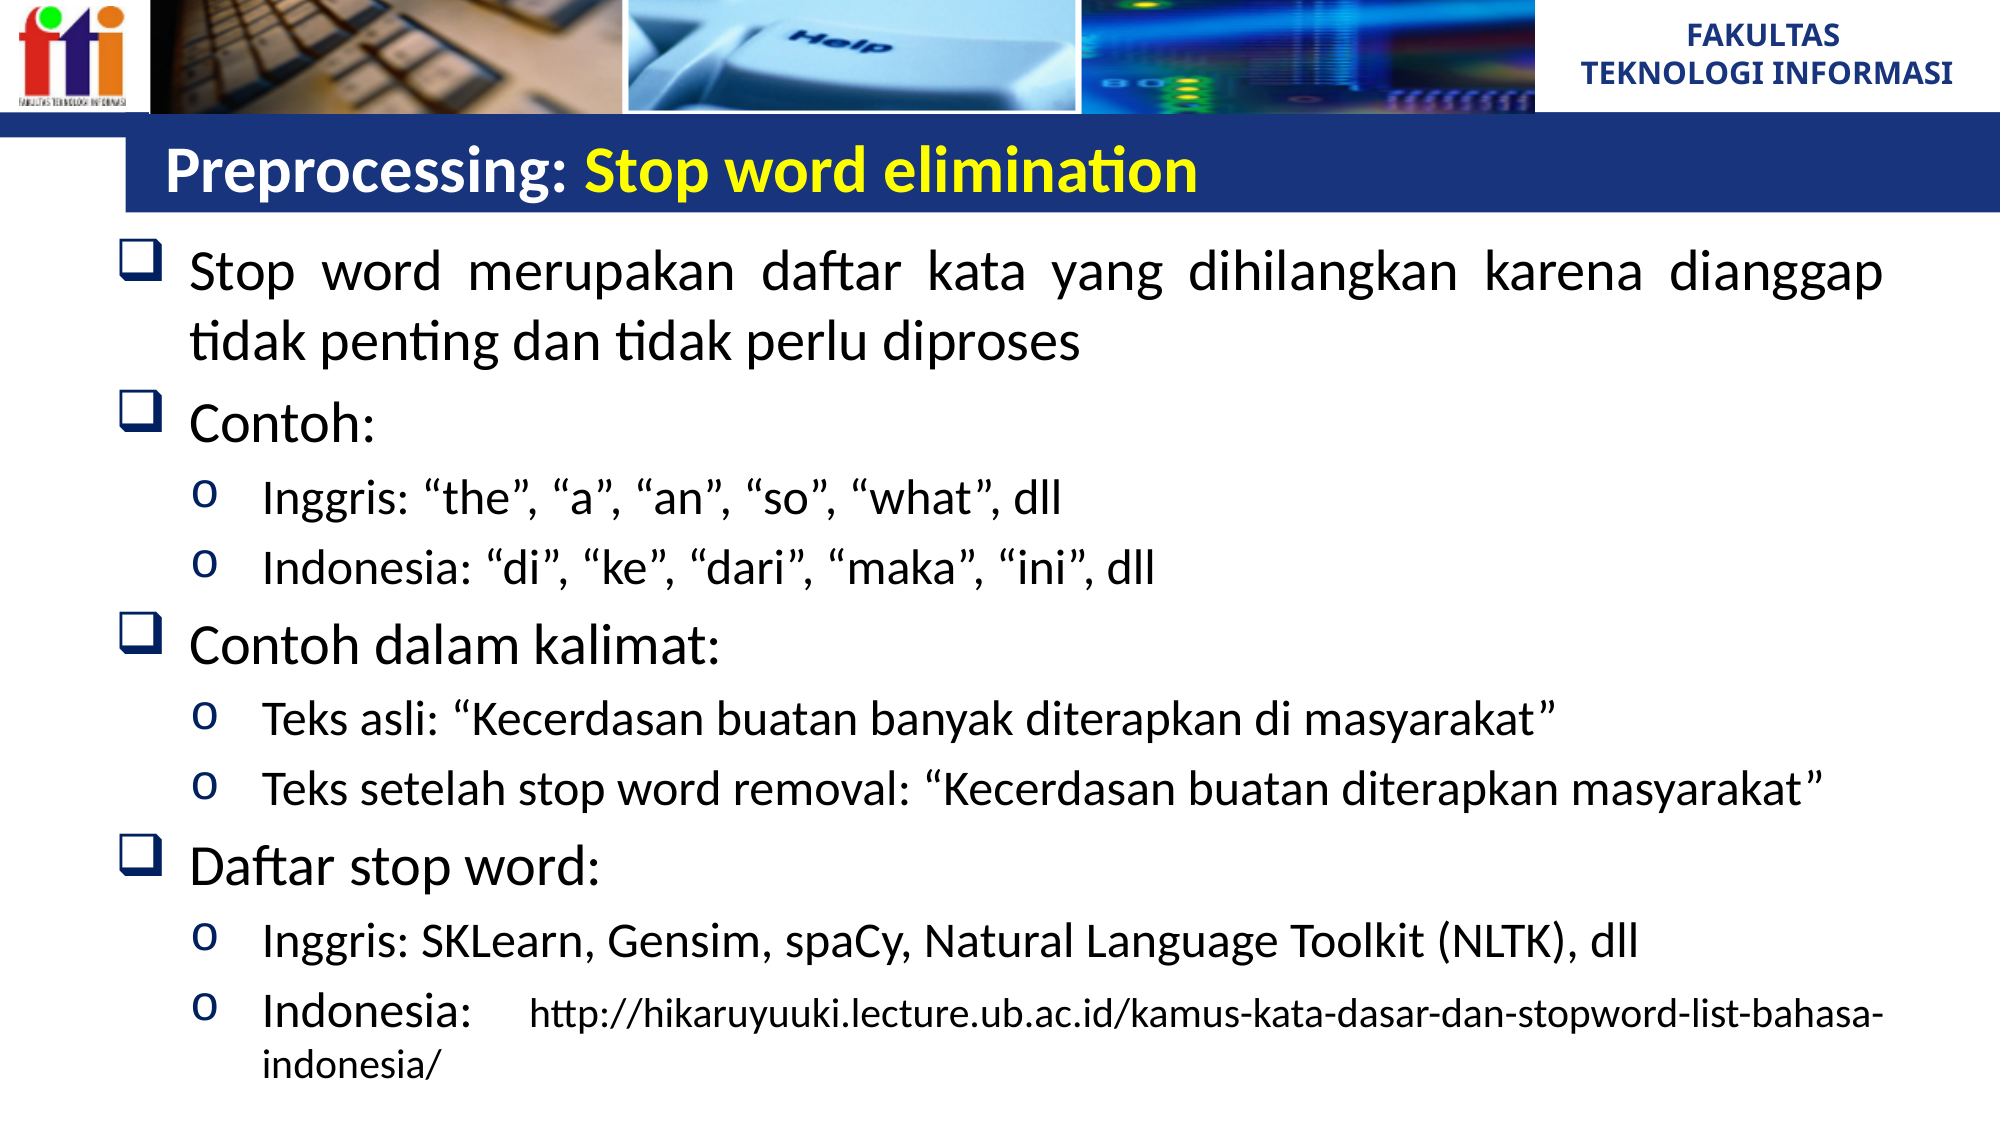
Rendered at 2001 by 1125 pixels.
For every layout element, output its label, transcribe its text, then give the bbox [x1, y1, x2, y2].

picture [149, 0, 1535, 114]
list Stop word merupakan daftar kata yang dihilangkan karena dianggap tidak penting dan tidak perlu diproses Contoh: Inggris: “the”, “a”, “an”, “so”, “what”, dll Indonesia: “di”, “ke”, “dari”, “maka”, “ini”, dll Contoh dalam kalimat: Teks asli: “Kecerdasan buatan banyak diterapkan di masyarakat” Teks setelah stop word removal: “Kecerdasan buatan diterapkan masyarakat” Daftar stop word: Inggris: SKLearn, Gensim, spaCy, Natural Language Toolkit (NLTK), dll Indonesia: http://hikaruyuuki.lecture.ub.ac.id/kamus-kata-dasar-dan-stopword-list-bahasa-indonesia/ [99, 224, 1901, 1038]
title Preprocessing: Stop word elimination [149, 119, 1934, 213]
picture [19, 6, 126, 106]
